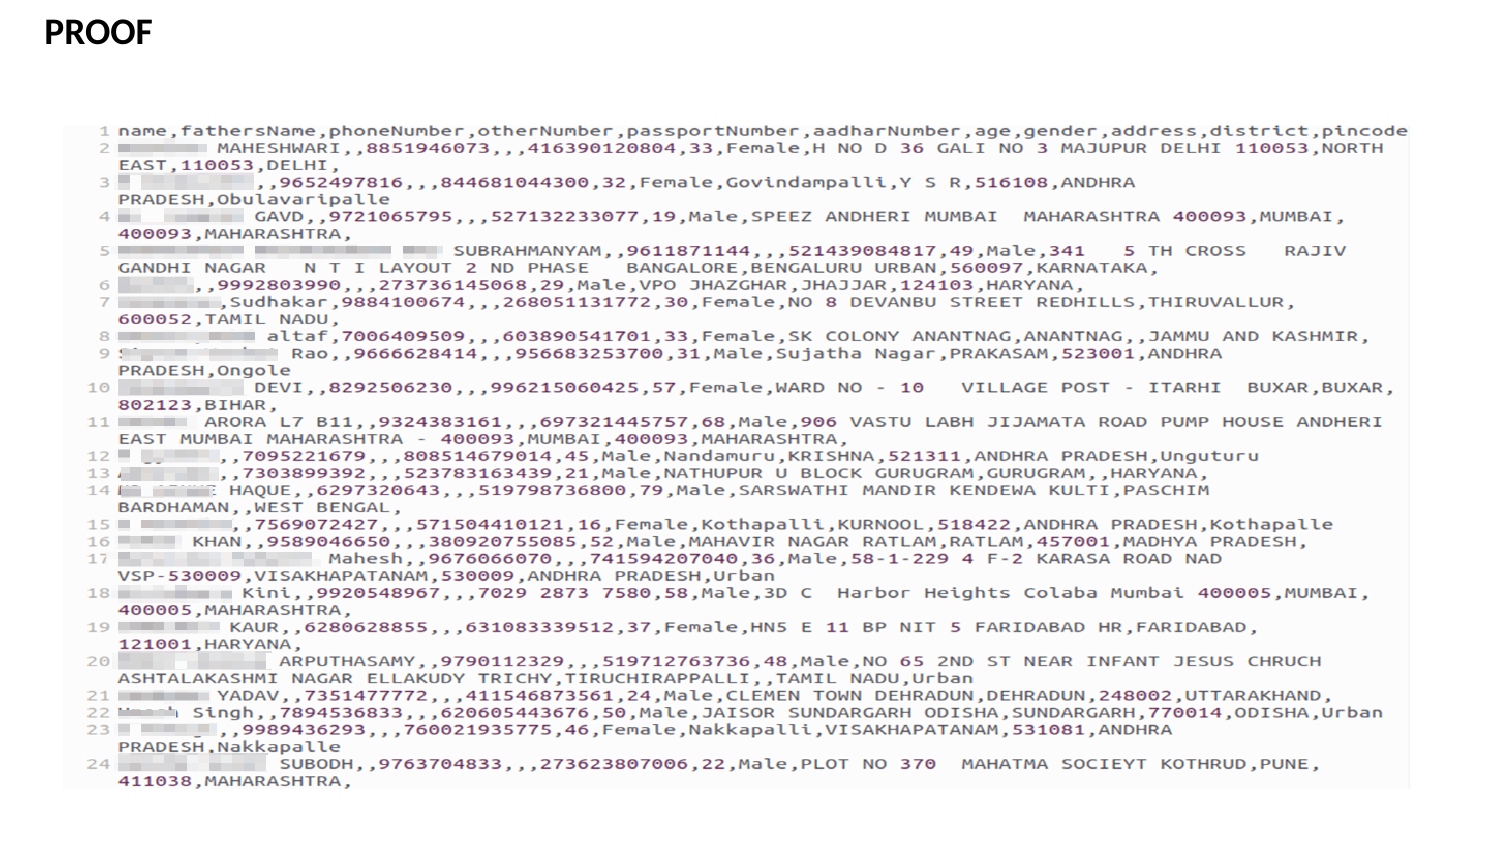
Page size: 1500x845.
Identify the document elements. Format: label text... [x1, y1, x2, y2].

text_box PROOF [29, 0, 168, 60]
picture [28, 73, 1492, 819]
